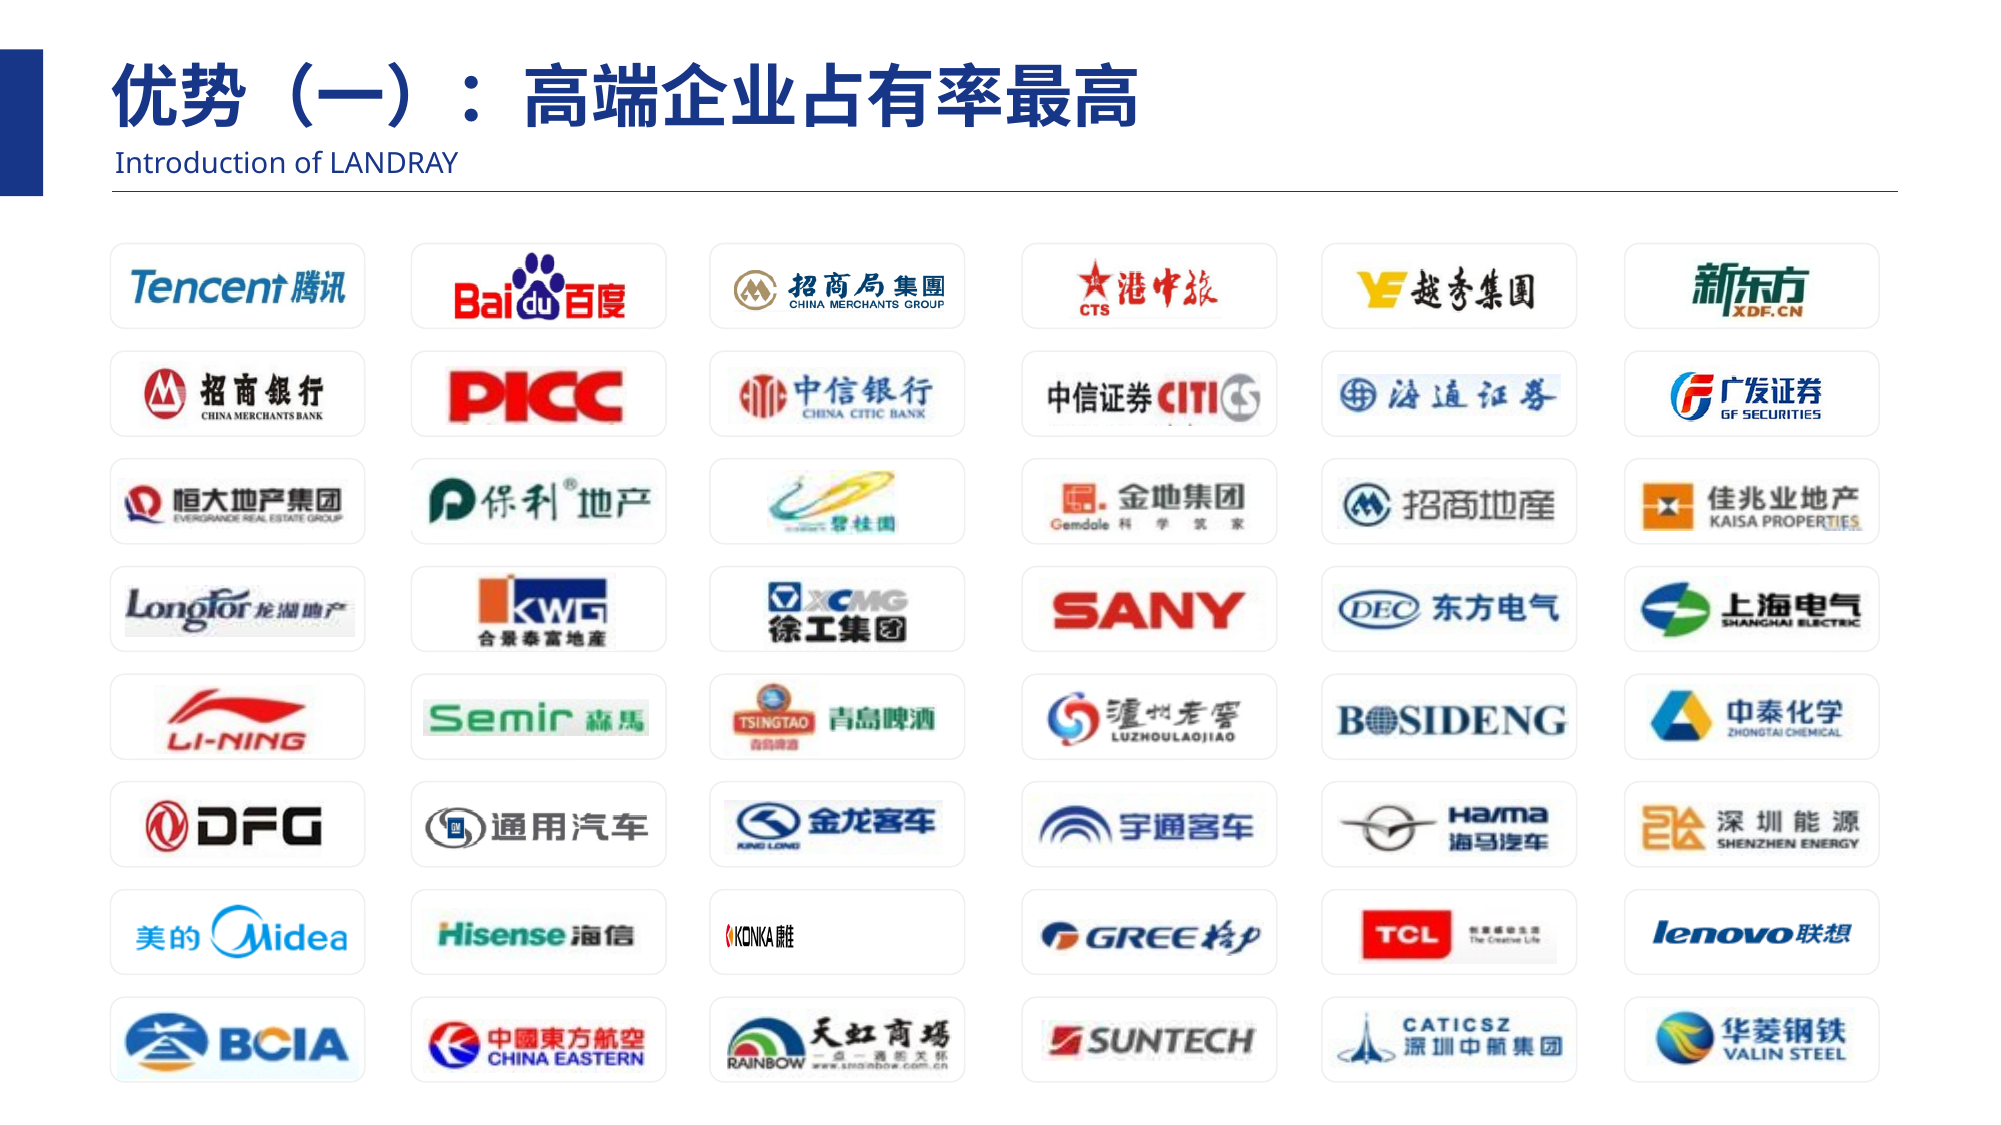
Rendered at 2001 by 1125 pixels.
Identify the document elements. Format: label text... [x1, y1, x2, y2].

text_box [110, 243, 1880, 1082]
text_box Introduction of LANDRAY [100, 137, 961, 187]
text_box [0, 48, 44, 197]
text_box 优势（一）：高端企业占有率最高 [90, 43, 1780, 146]
